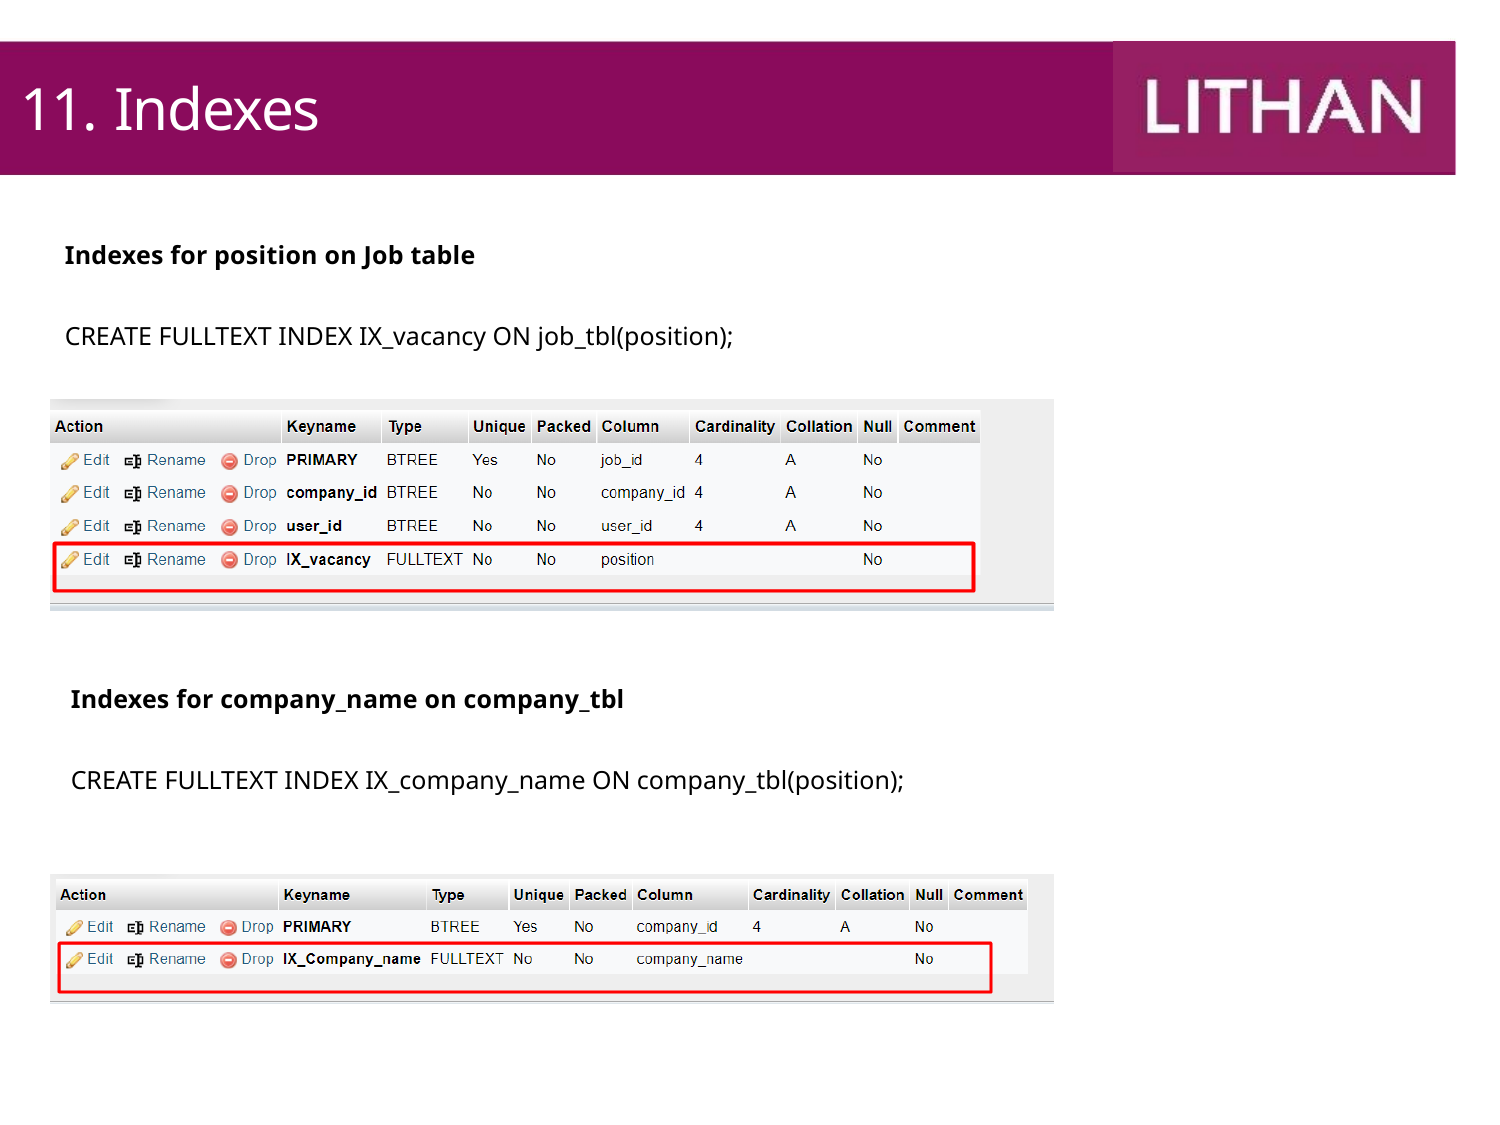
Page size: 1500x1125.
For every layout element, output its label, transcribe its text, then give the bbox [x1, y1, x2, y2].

picture [49, 874, 1054, 1004]
picture [49, 399, 1054, 611]
text_box Indexes for company_name on company_tbl CREATE FULLTEXT INDEX IX_company_name ON company_tbl(position); [56, 656, 1113, 802]
title 11. Indexes [18, 70, 1482, 261]
text_box Indexes for position on Job table CREATE FULLTEXT INDEX IX_vacancy ON job_tbl(position); [49, 212, 1175, 358]
picture [0, 38, 1457, 179]
